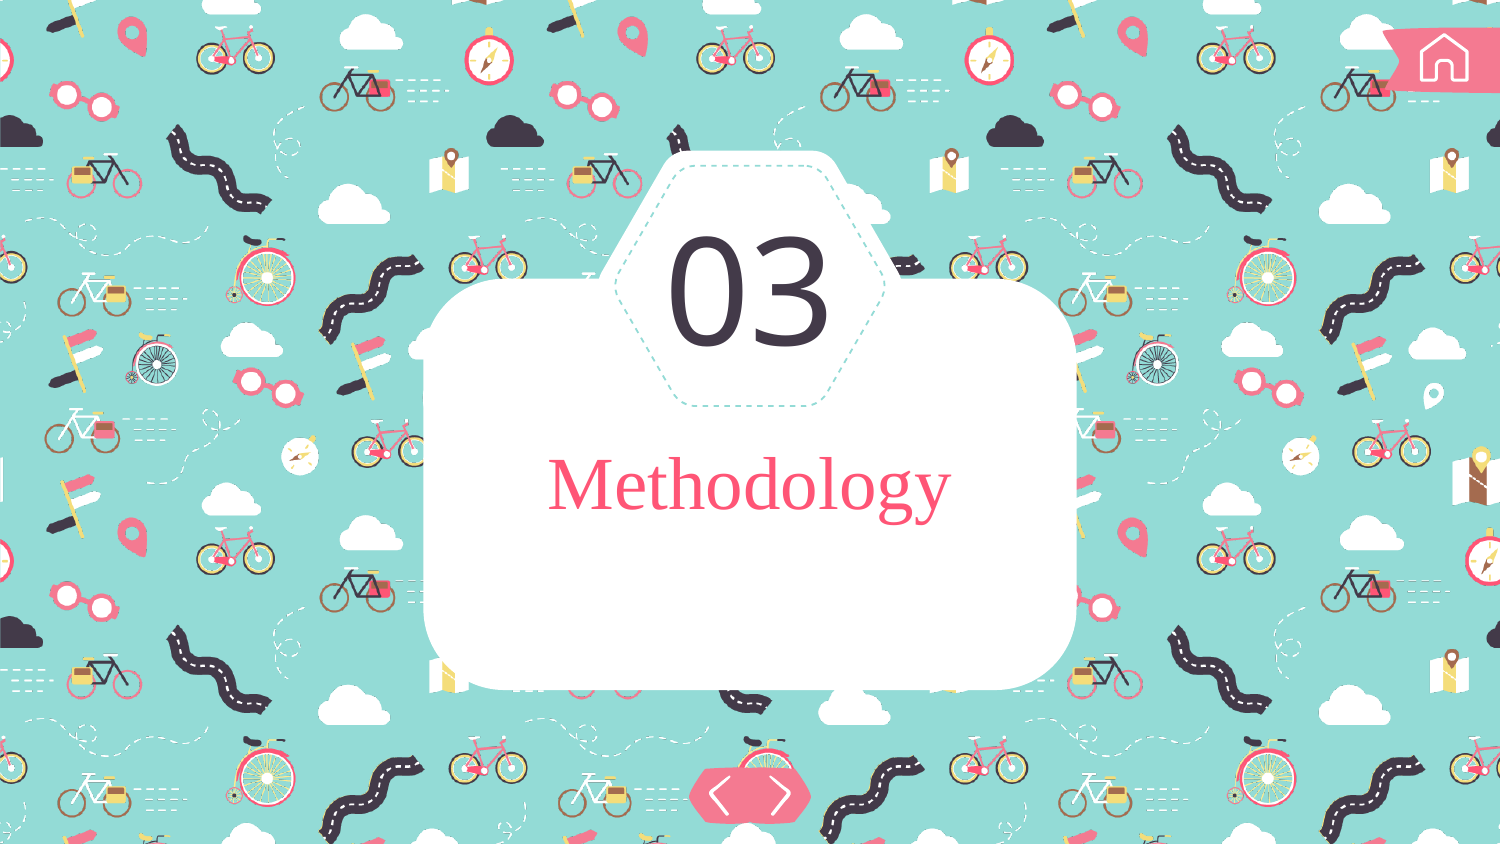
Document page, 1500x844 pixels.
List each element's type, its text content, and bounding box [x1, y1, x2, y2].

title 03 [633, 238, 867, 334]
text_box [688, 767, 751, 825]
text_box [752, 767, 812, 825]
title Methodology [500, 442, 999, 516]
picture [0, 0, 1500, 844]
text_box ……... [1382, 27, 1500, 94]
